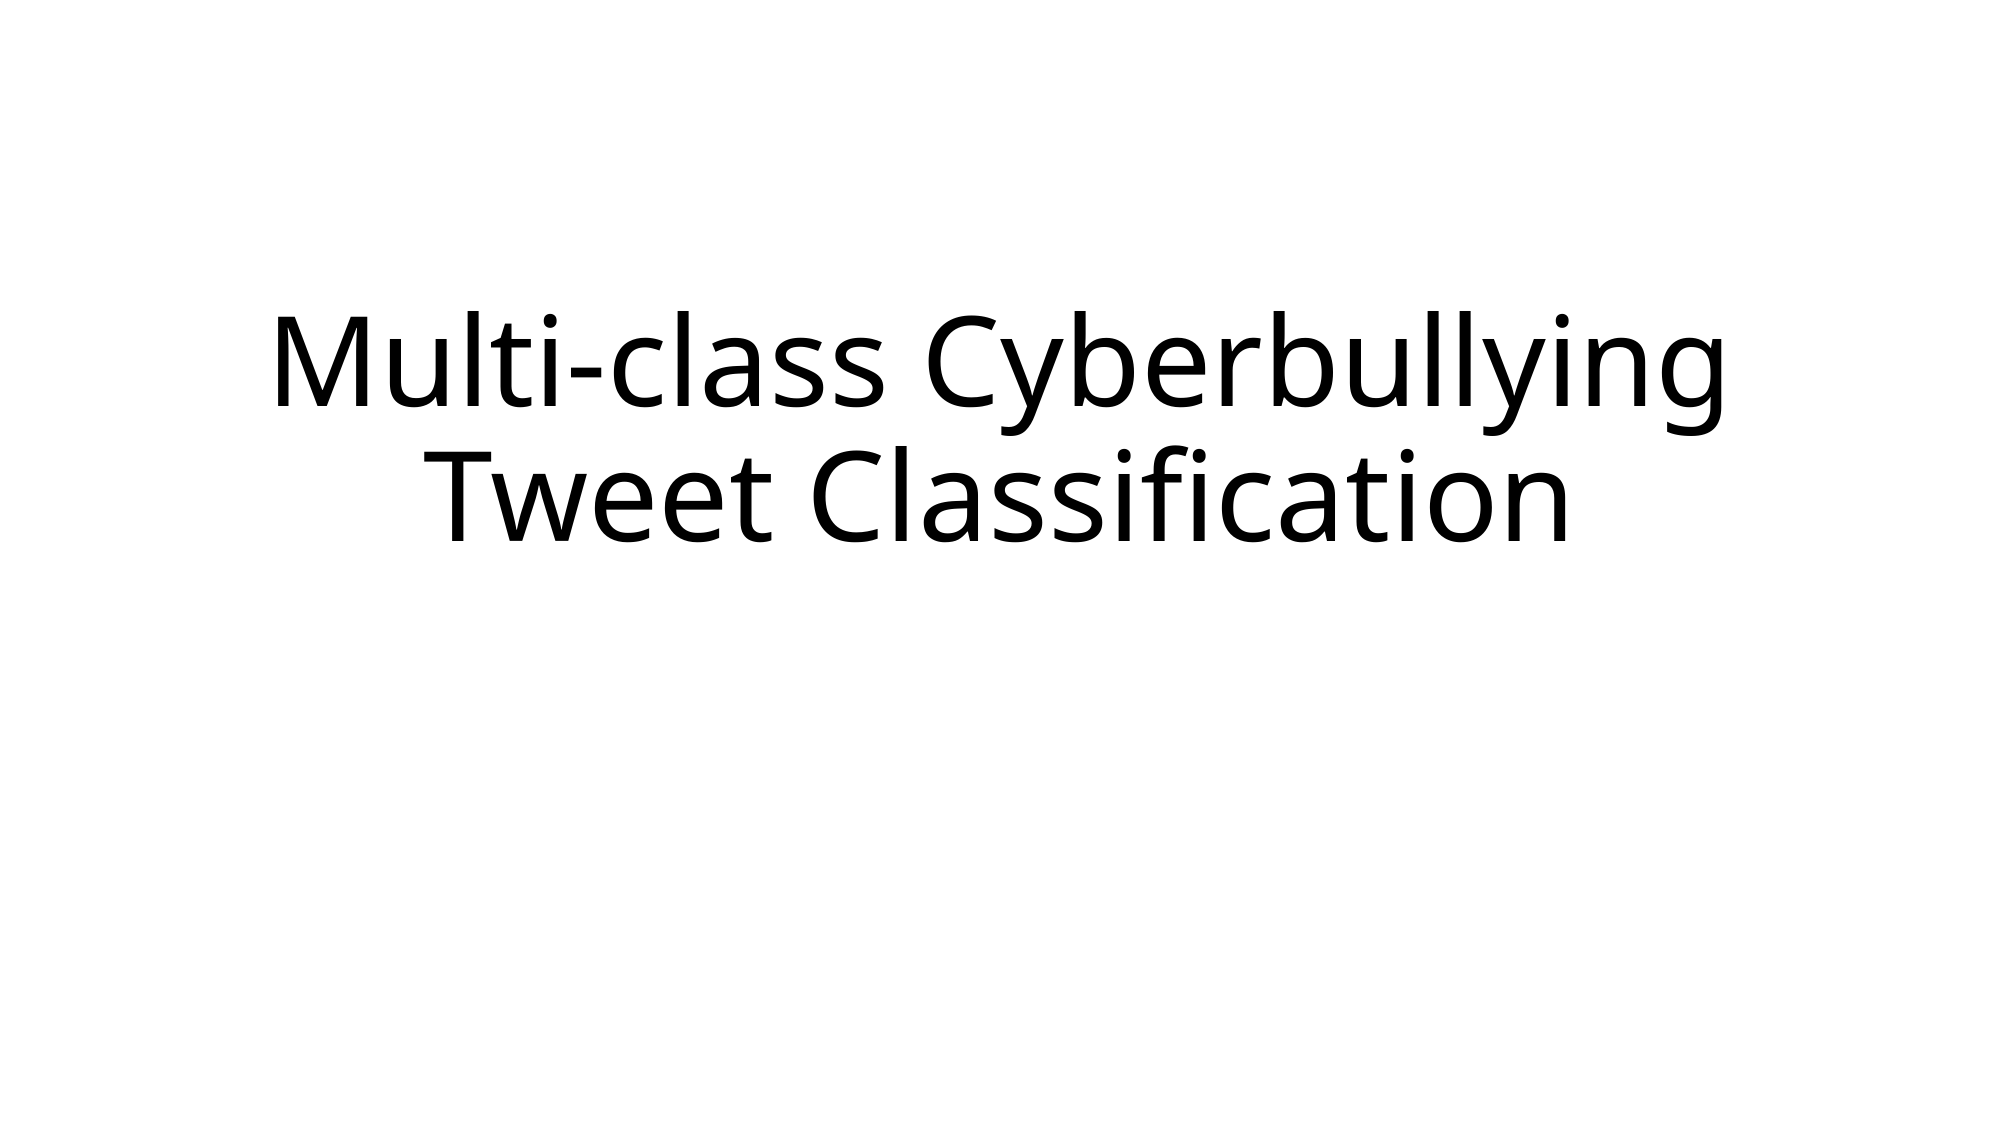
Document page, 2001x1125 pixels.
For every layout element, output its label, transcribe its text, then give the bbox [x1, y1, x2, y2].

title Multi-class Cyberbullying Tweet Classification [249, 184, 1750, 576]
